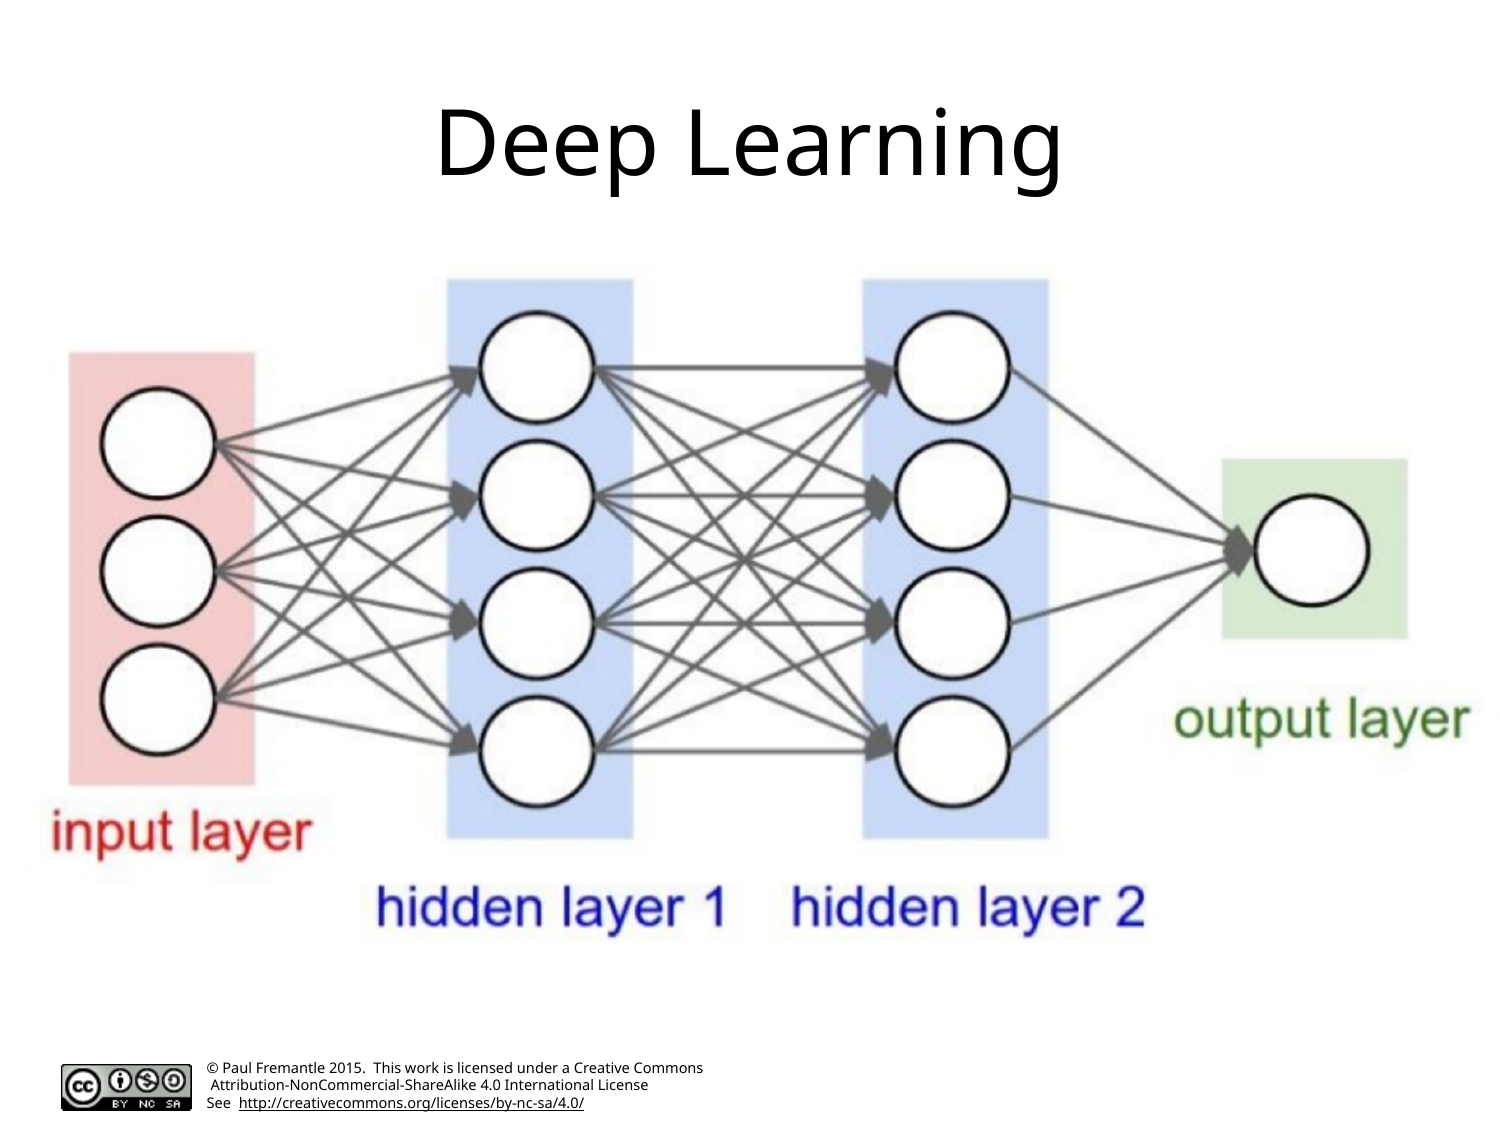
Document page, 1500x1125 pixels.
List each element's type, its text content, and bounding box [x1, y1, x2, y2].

title Deep Learning [75, 45, 1425, 233]
picture [0, 253, 1500, 970]
picture [61, 1064, 192, 1111]
